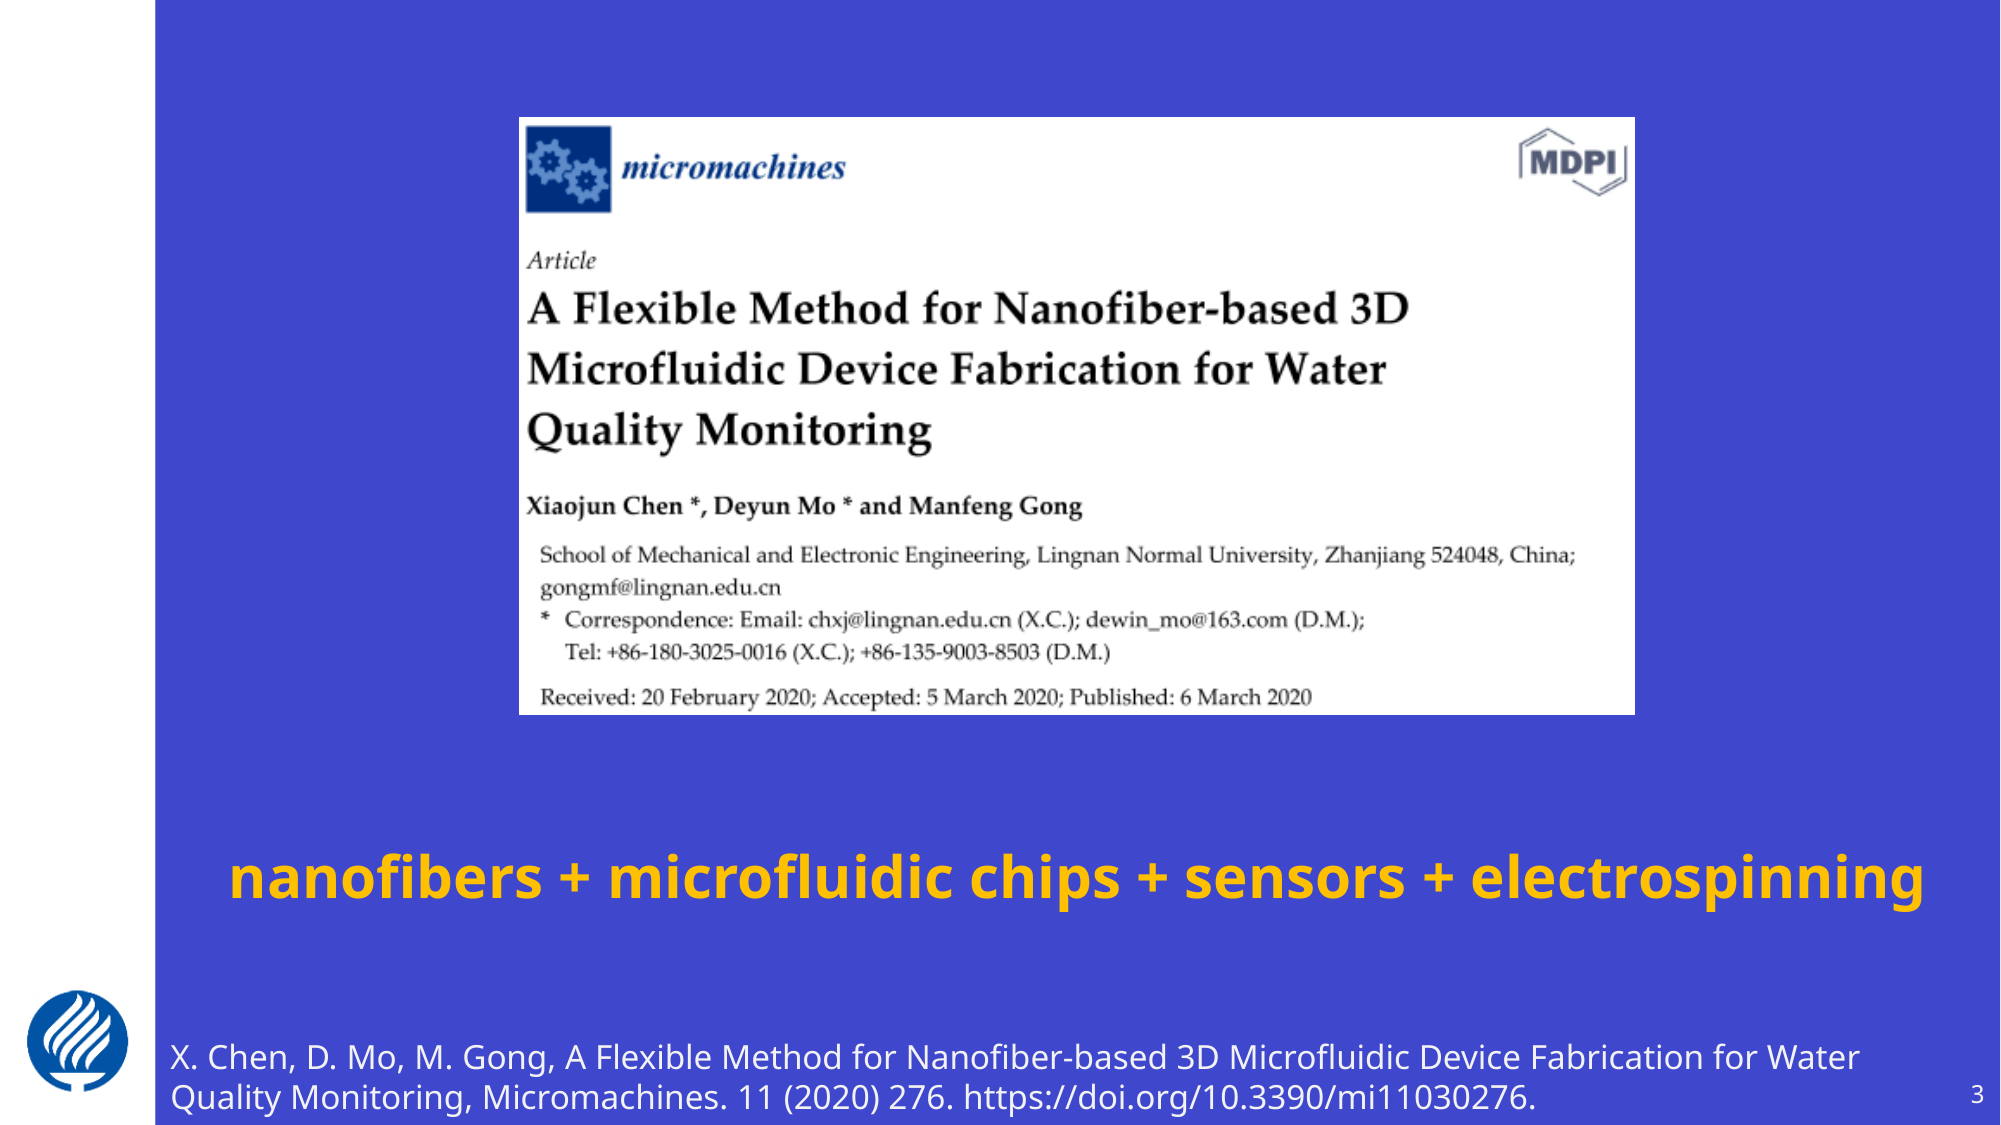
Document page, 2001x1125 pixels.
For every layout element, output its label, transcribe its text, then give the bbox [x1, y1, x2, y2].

text_box nanofibers + microfluidic chips + sensors + electrospinning [155, 832, 2000, 918]
picture [0, 0, 2001, 1125]
text_box X. Chen, D. Mo, M. Gong, A Flexible Method for Nanofiber-based 3D Microfluidic Device Fabrication for Water Quality Monitoring, Micromachines. 11 (2020) 276. https://doi.org/10.3390/mi11030276. [155, 1029, 1915, 1124]
slide_number 3 [1914, 1065, 2000, 1125]
